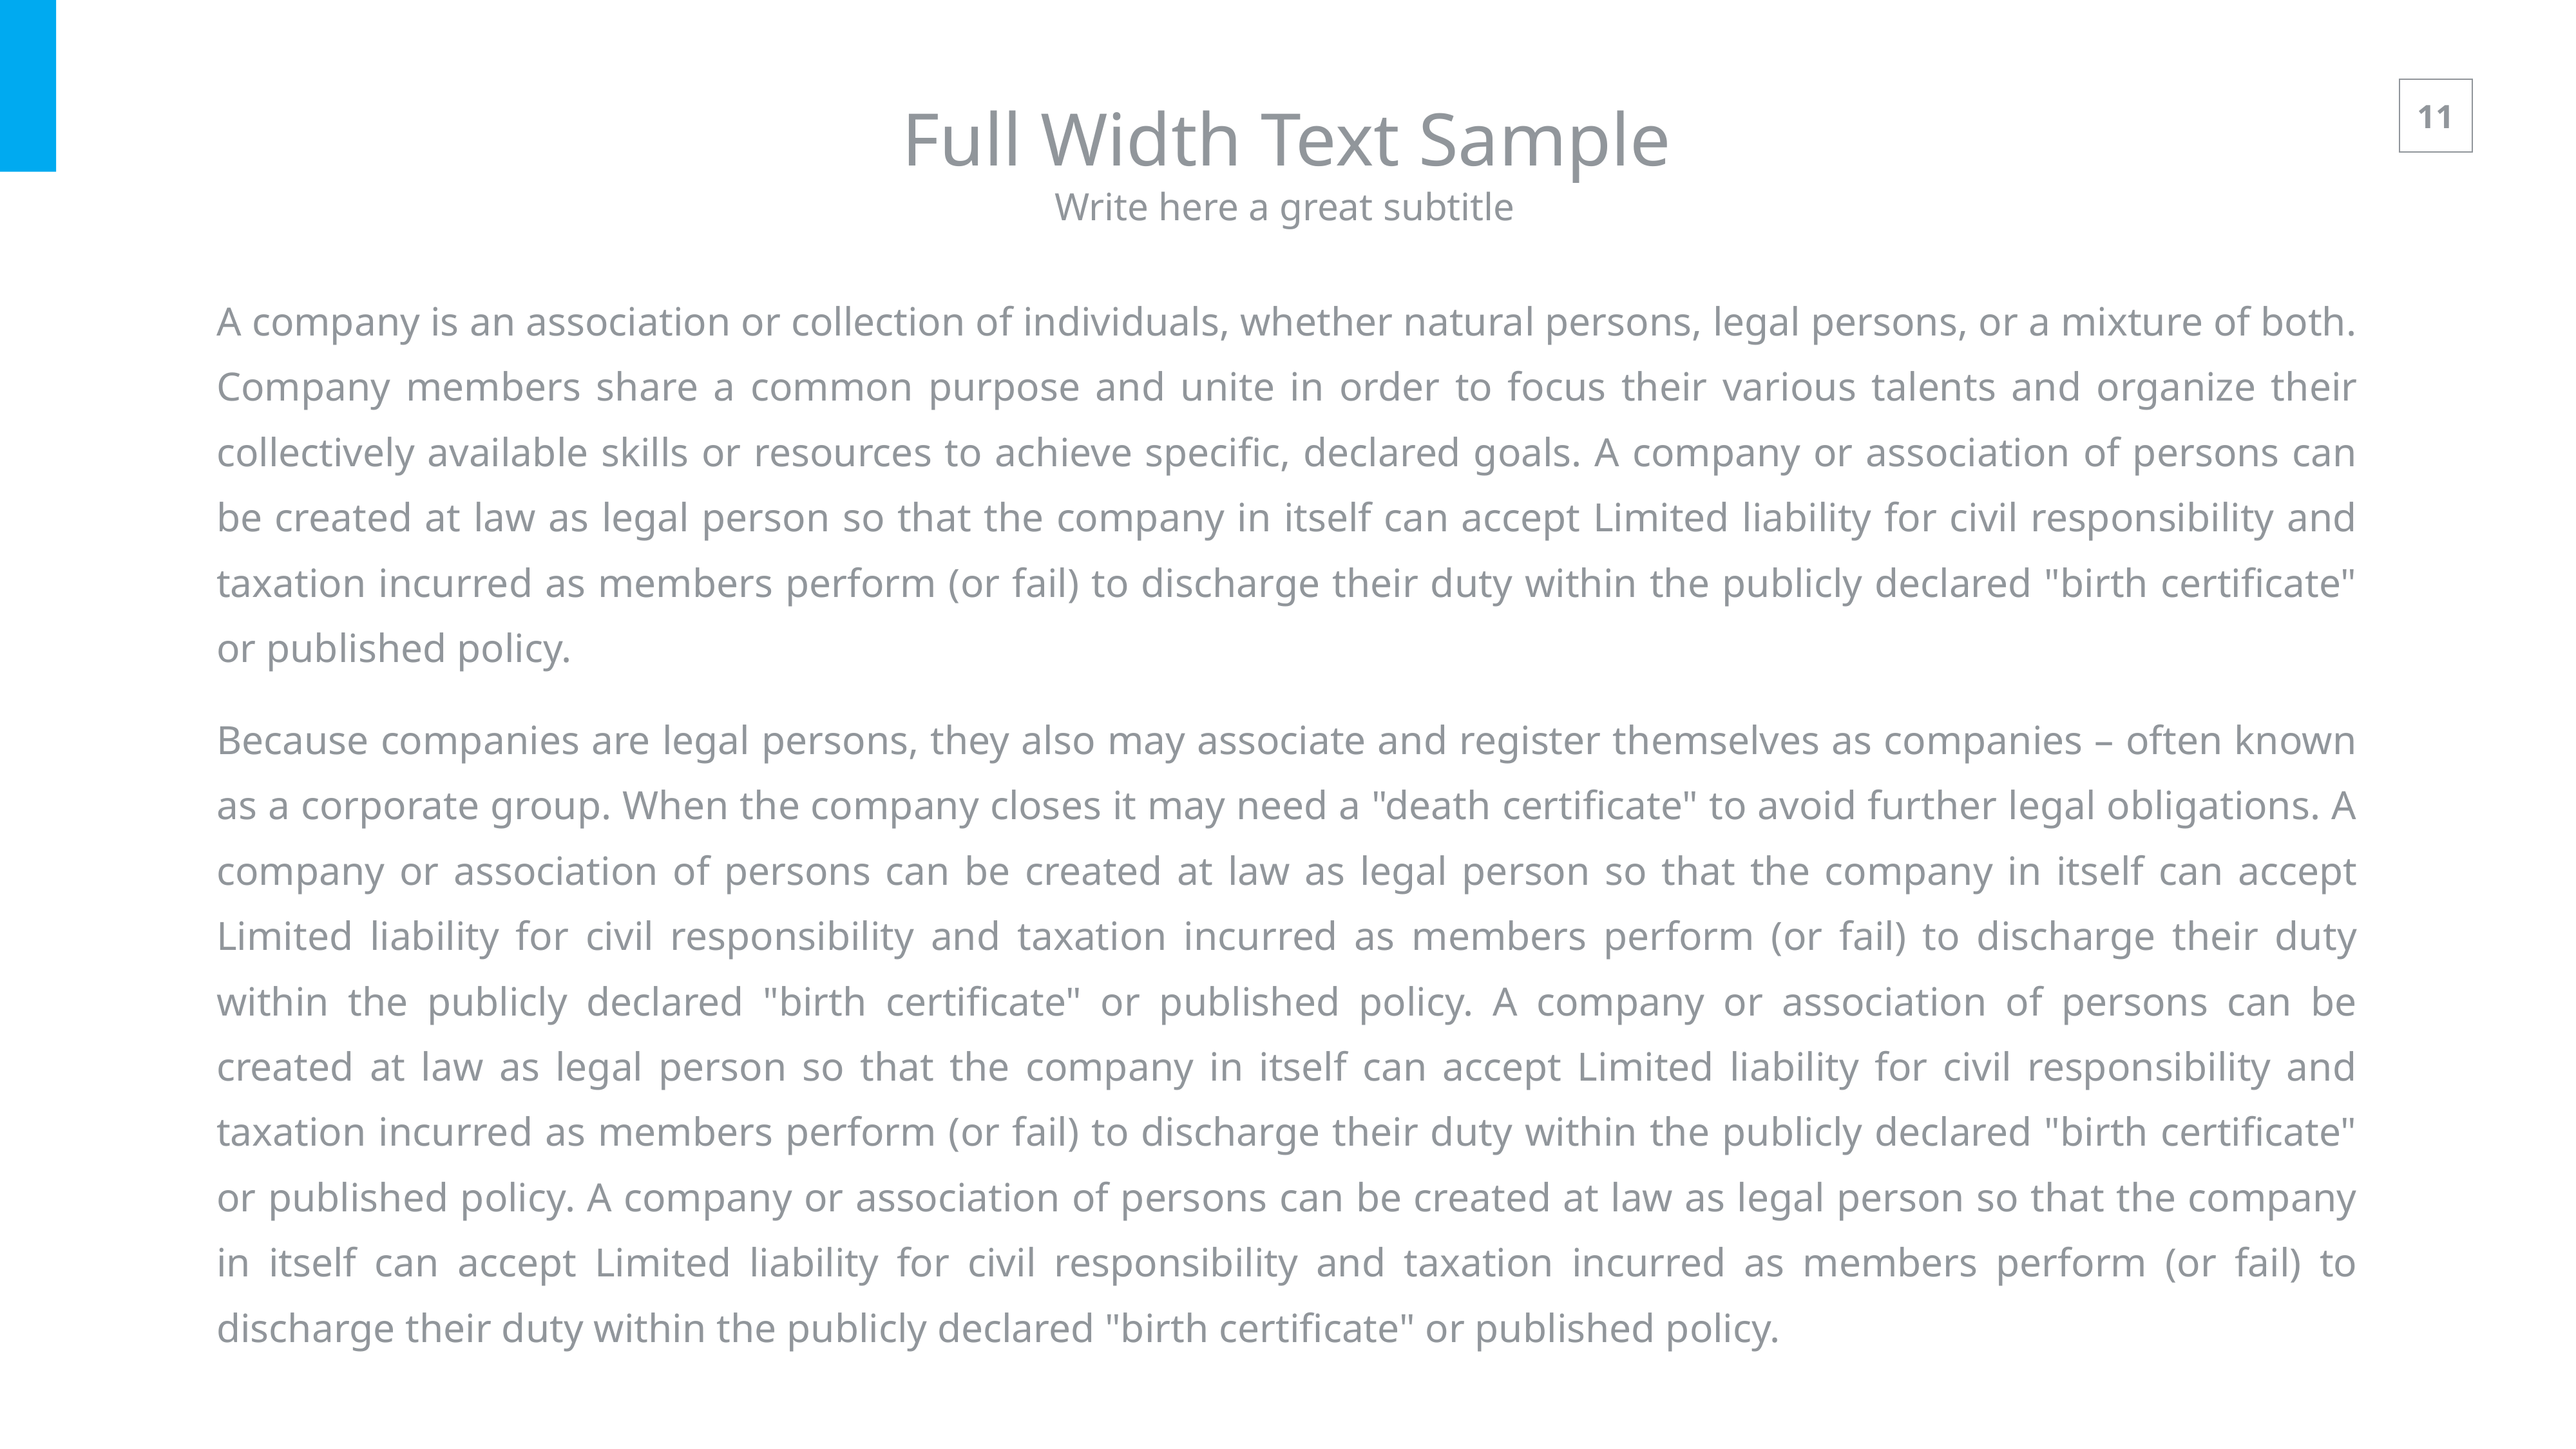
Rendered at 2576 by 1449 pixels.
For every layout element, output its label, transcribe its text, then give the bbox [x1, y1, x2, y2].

text_box Write here a great subtitle [790, 170, 1789, 242]
subtitle A company is an association or collection of individuals, whether natural persons, legal persons, or a mixture of both. Company members share a common purpose and unite in order to focus their various talents and organize their collectively available skills or resources to achieve specific, declared goals. A company or association of persons can be created at law as legal person so that the company in itself can accept Limited liability for civil responsibility and taxation incurred as members perform (or fail) to discharge their duty within the publicly declared "birth certificate" or published policy. Because companies are legal persons, they also may associate and register themselves as companies – often known as a corporate group. When the company closes it may need a "death certificate" to avoid further legal obligations. A company or association of persons can be created at law as legal person so that the company in itself can accept Limited liability for civil responsibility and taxation incurred as members perform (or fail) to discharge their duty within the publicly declared "birth certificate" or published policy. A company or association of persons can be created at law as legal person so that the company in itself can accept Limited liability for civil responsibility and taxation incurred as members perform (or fail) to discharge their duty within the publicly declared "birth certificate" or published policy. A company or association of persons can be created at law as legal person so that the company in itself can accept Limited liability for civil responsibility and taxation incurred as members perform (or fail) to discharge their duty within the publicly declared "birth certificate" or published policy. [197, 269, 2380, 1360]
text_box Full Width Text Sample [787, 80, 1786, 193]
